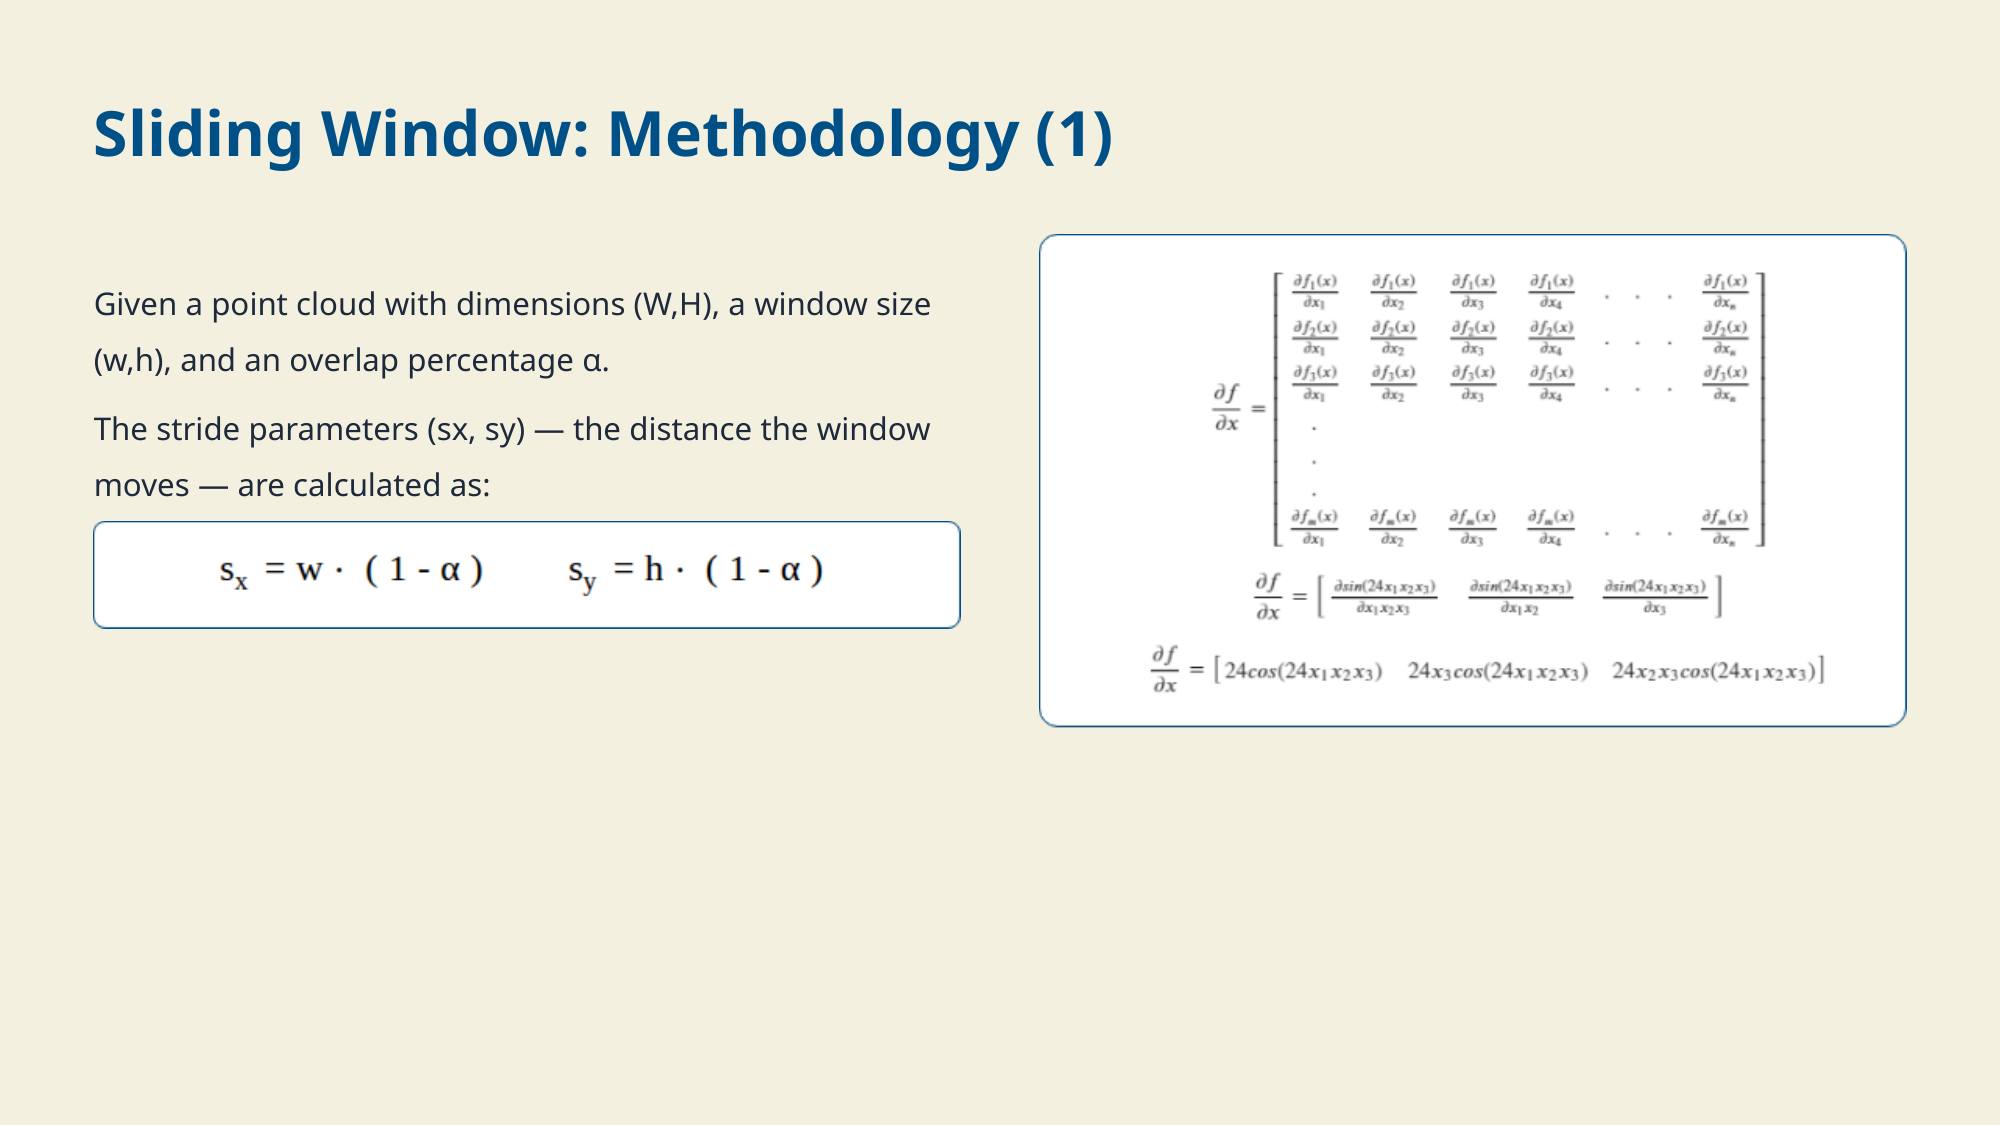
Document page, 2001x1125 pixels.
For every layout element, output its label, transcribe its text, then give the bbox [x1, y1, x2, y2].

picture [93, 521, 962, 630]
text_box Given a point cloud with dimensions (W,H), a window size (w,h), and an overlap percentage α. [93, 265, 961, 378]
text_box The stride parameters (sx, sy) — the distance the window moves — are calculated as: [93, 390, 961, 503]
picture [1038, 234, 1907, 730]
text_box Sliding Window: Methodology (1) [93, 93, 1997, 169]
